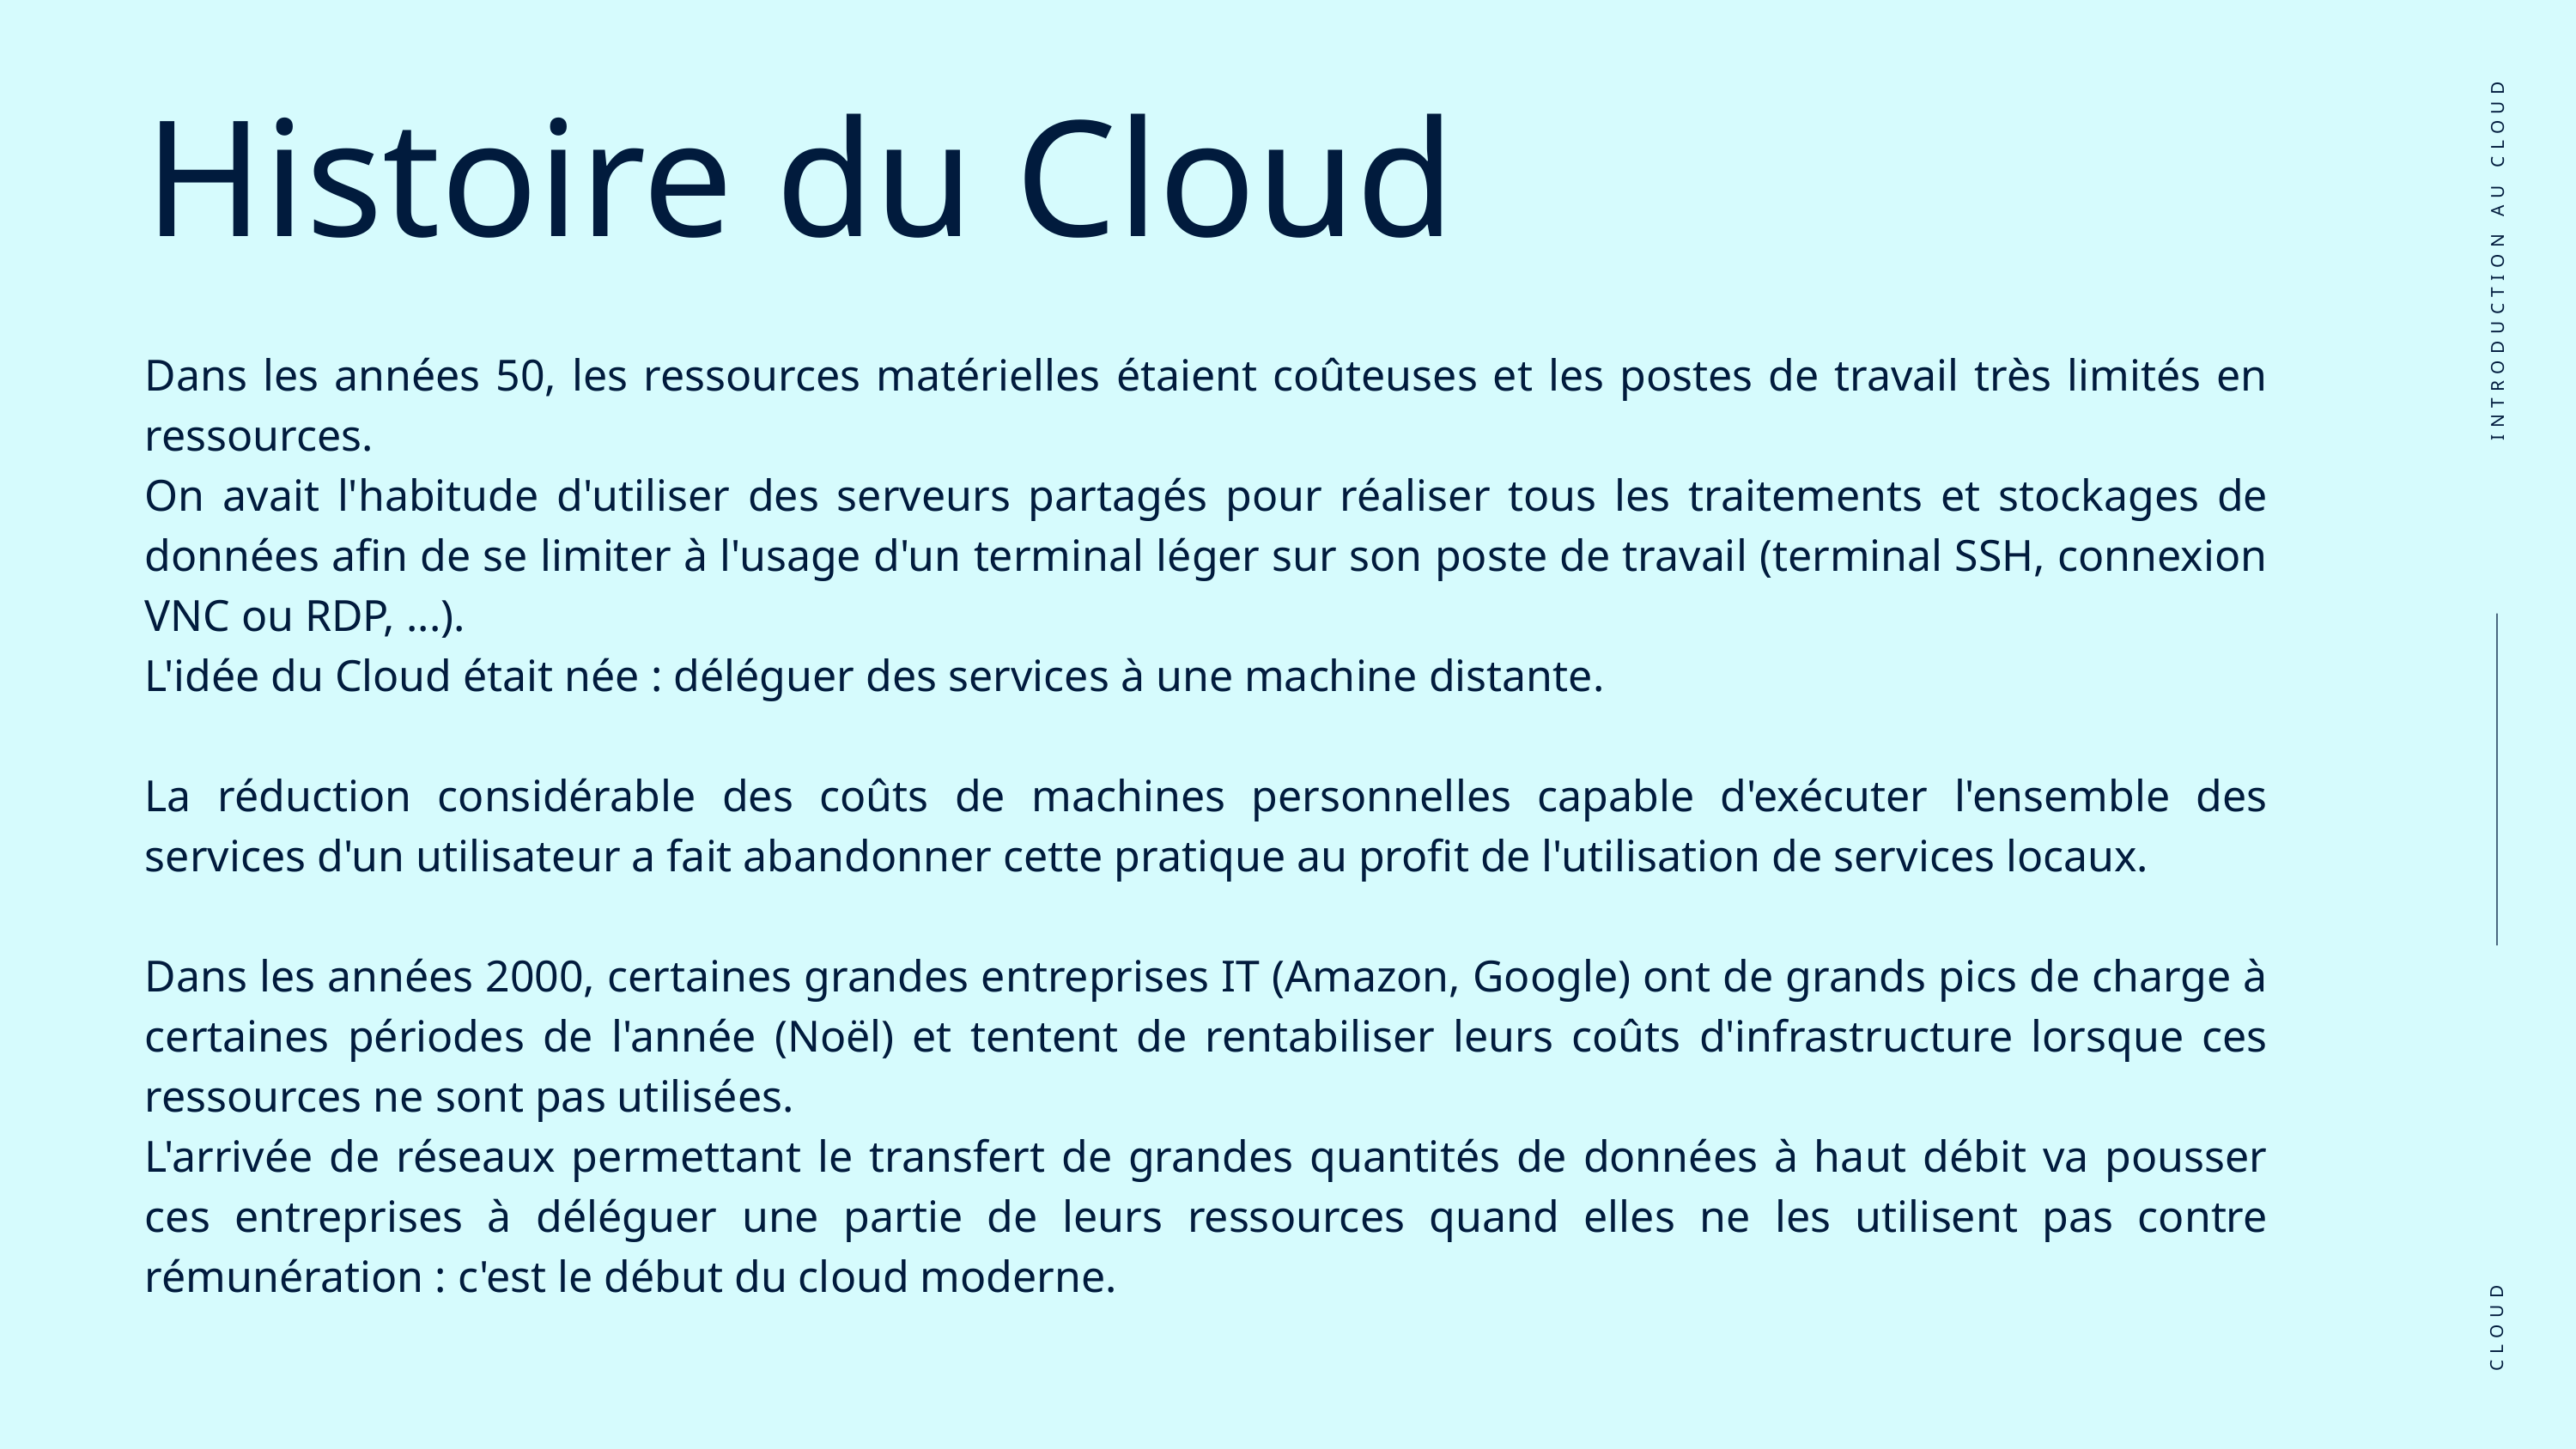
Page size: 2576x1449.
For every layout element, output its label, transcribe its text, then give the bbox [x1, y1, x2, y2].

text_box Histoire du Cloud [144, 43, 2355, 270]
text_box INTRODUCTION AU CLOUD [2487, 82, 2508, 614]
text_box Dans les années 50, les ressources matérielles étaient coûteuses et les postes de travail très limités en ressources. On avait l'habitude d'utiliser des serveurs partagés pour réaliser tous les traitements et stockages de données afin de se limiter à l'usage d'un terminal léger sur son poste de travail (terminal SSH, connexion VNC ou RDP, ...). L'idée du Cloud était née : déléguer des services à une machine distante. La réduction considérable des coûts de machines personnelles capable d'exécuter l'ensemble des services d'un utilisateur a fait abandonner cette pratique au profit de l'utilisation de services locaux. Dans les années 2000, certaines grandes entreprises IT (Amazon, Google) ont de grands pics de charge à certaines périodes de l'année (Noël) et tentent de rentabiliser leurs coûts d'infrastructure lorsque ces ressources ne sont pas utilisées. L'arrivée de réseaux permettant le transfert de grandes quantités de données à haut débit va pousser ces entreprises à déléguer une partie de leurs ressources quand elles ne les utilisent pas contre rémunération : c'est le début du cloud moderne. [144, 339, 2269, 1301]
text_box CLOUD [2486, 925, 2506, 1372]
